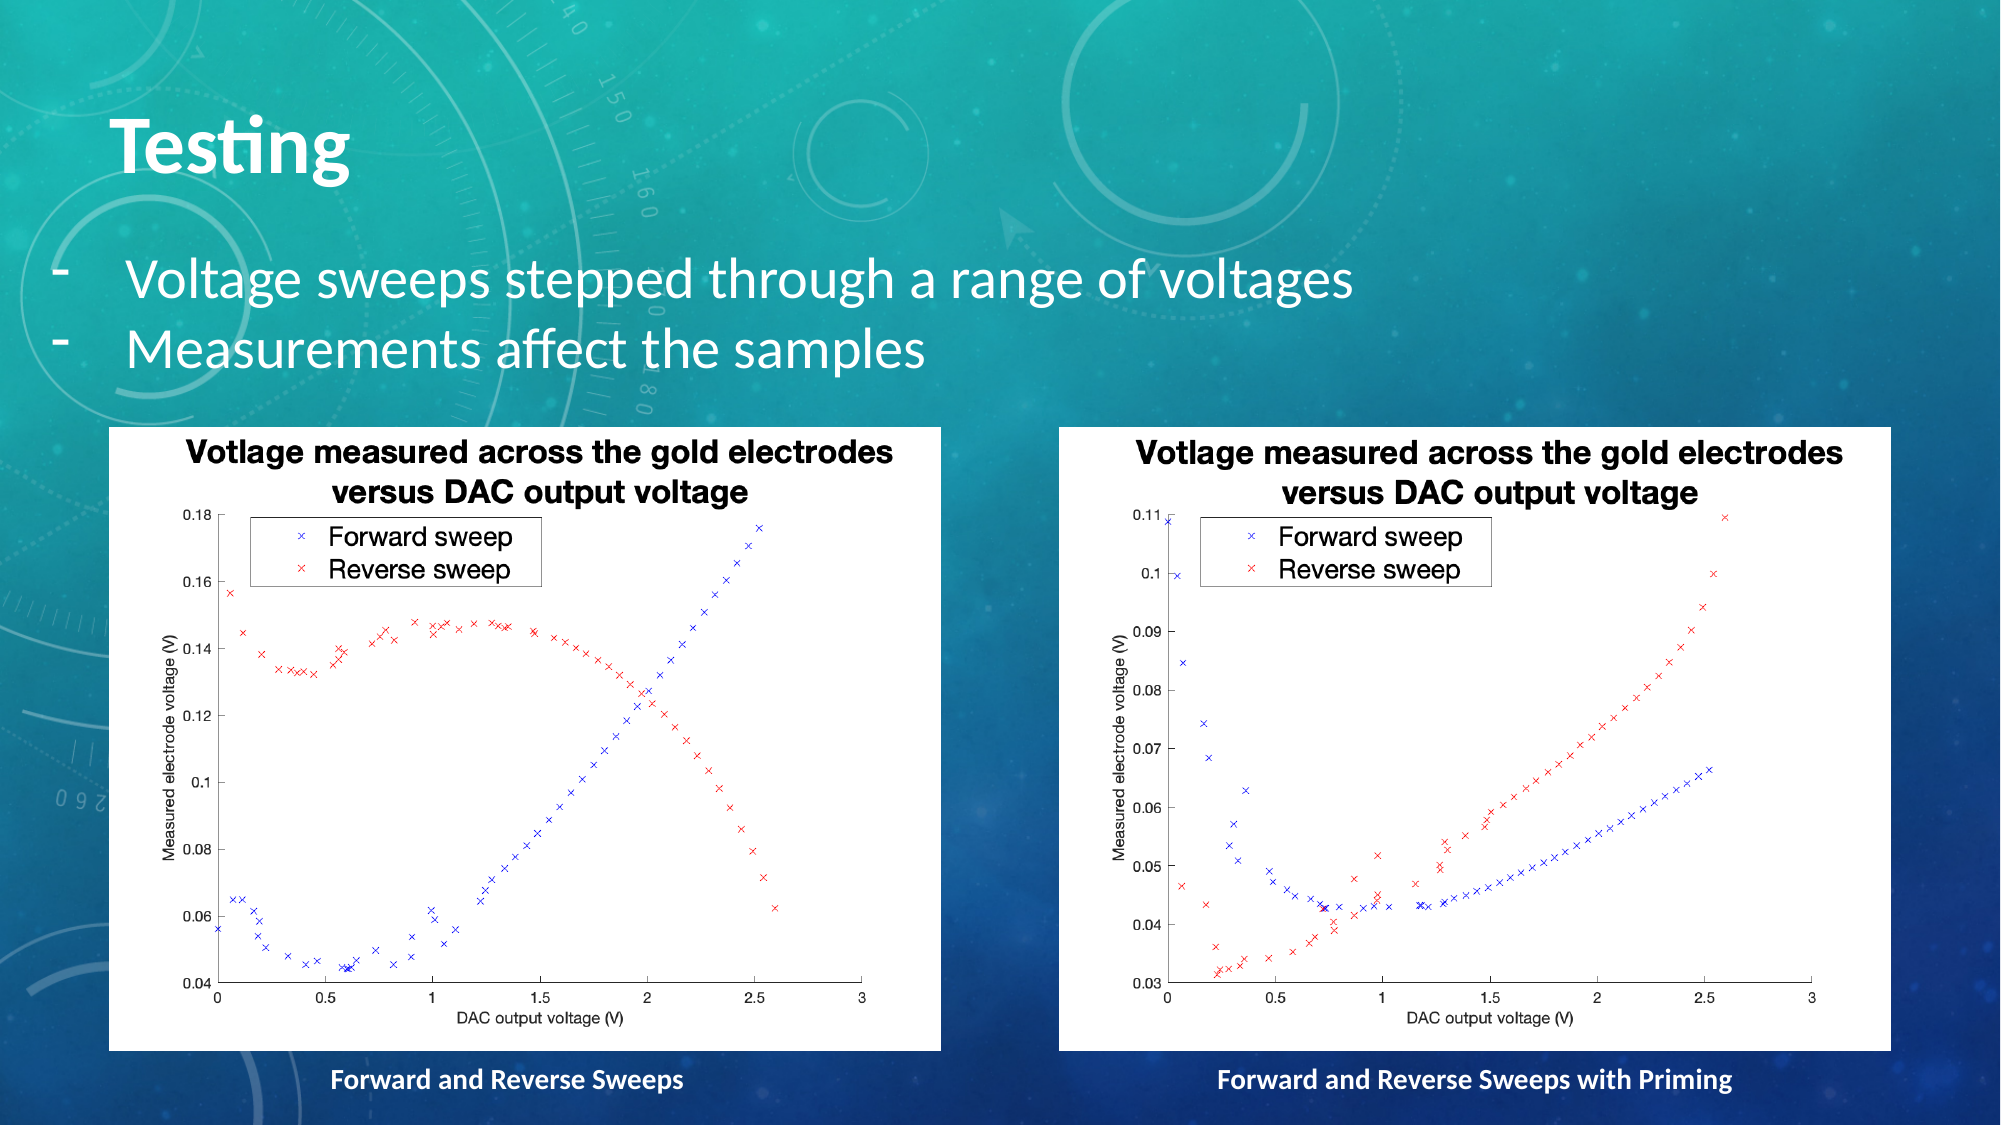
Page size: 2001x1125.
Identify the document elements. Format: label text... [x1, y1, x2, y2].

text_box Forward and Reverse Sweeps with Priming [1084, 1063, 1866, 1104]
text_box Forward and Reverse Sweeps [117, 1063, 898, 1104]
text_box Voltage sweeps stepped through a range of voltages Measurements affect the samples [36, 233, 1891, 388]
picture [0, 0, 2001, 1125]
text_box Testing [94, 82, 366, 198]
